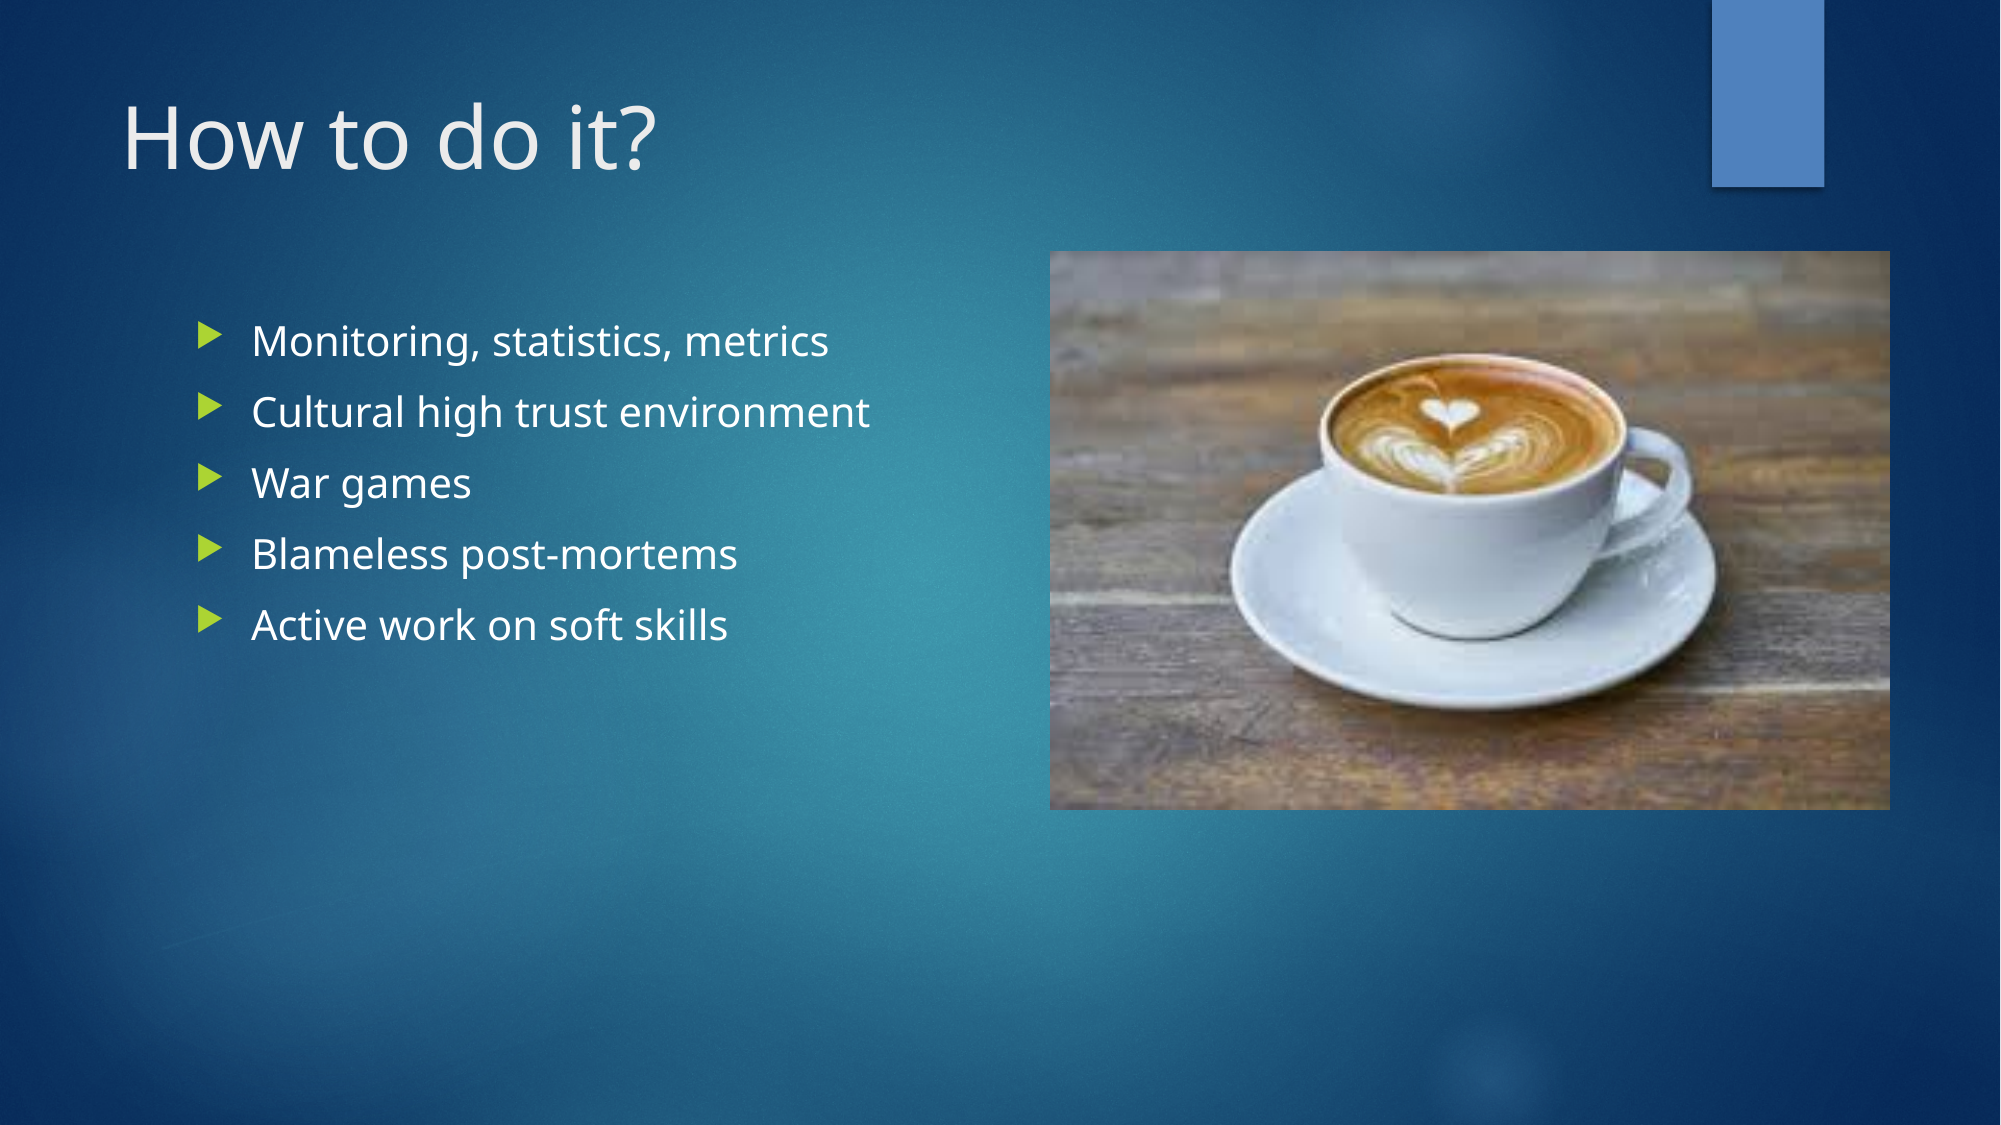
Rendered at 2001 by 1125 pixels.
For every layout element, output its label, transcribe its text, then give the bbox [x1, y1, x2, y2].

text_box How to do it? [106, 74, 1649, 225]
picture [0, 0, 2001, 1125]
text_box Monitoring, statistics, metrics Cultural high trust environment War games Blameless post-mortems Active work on soft skills [180, 241, 1648, 930]
